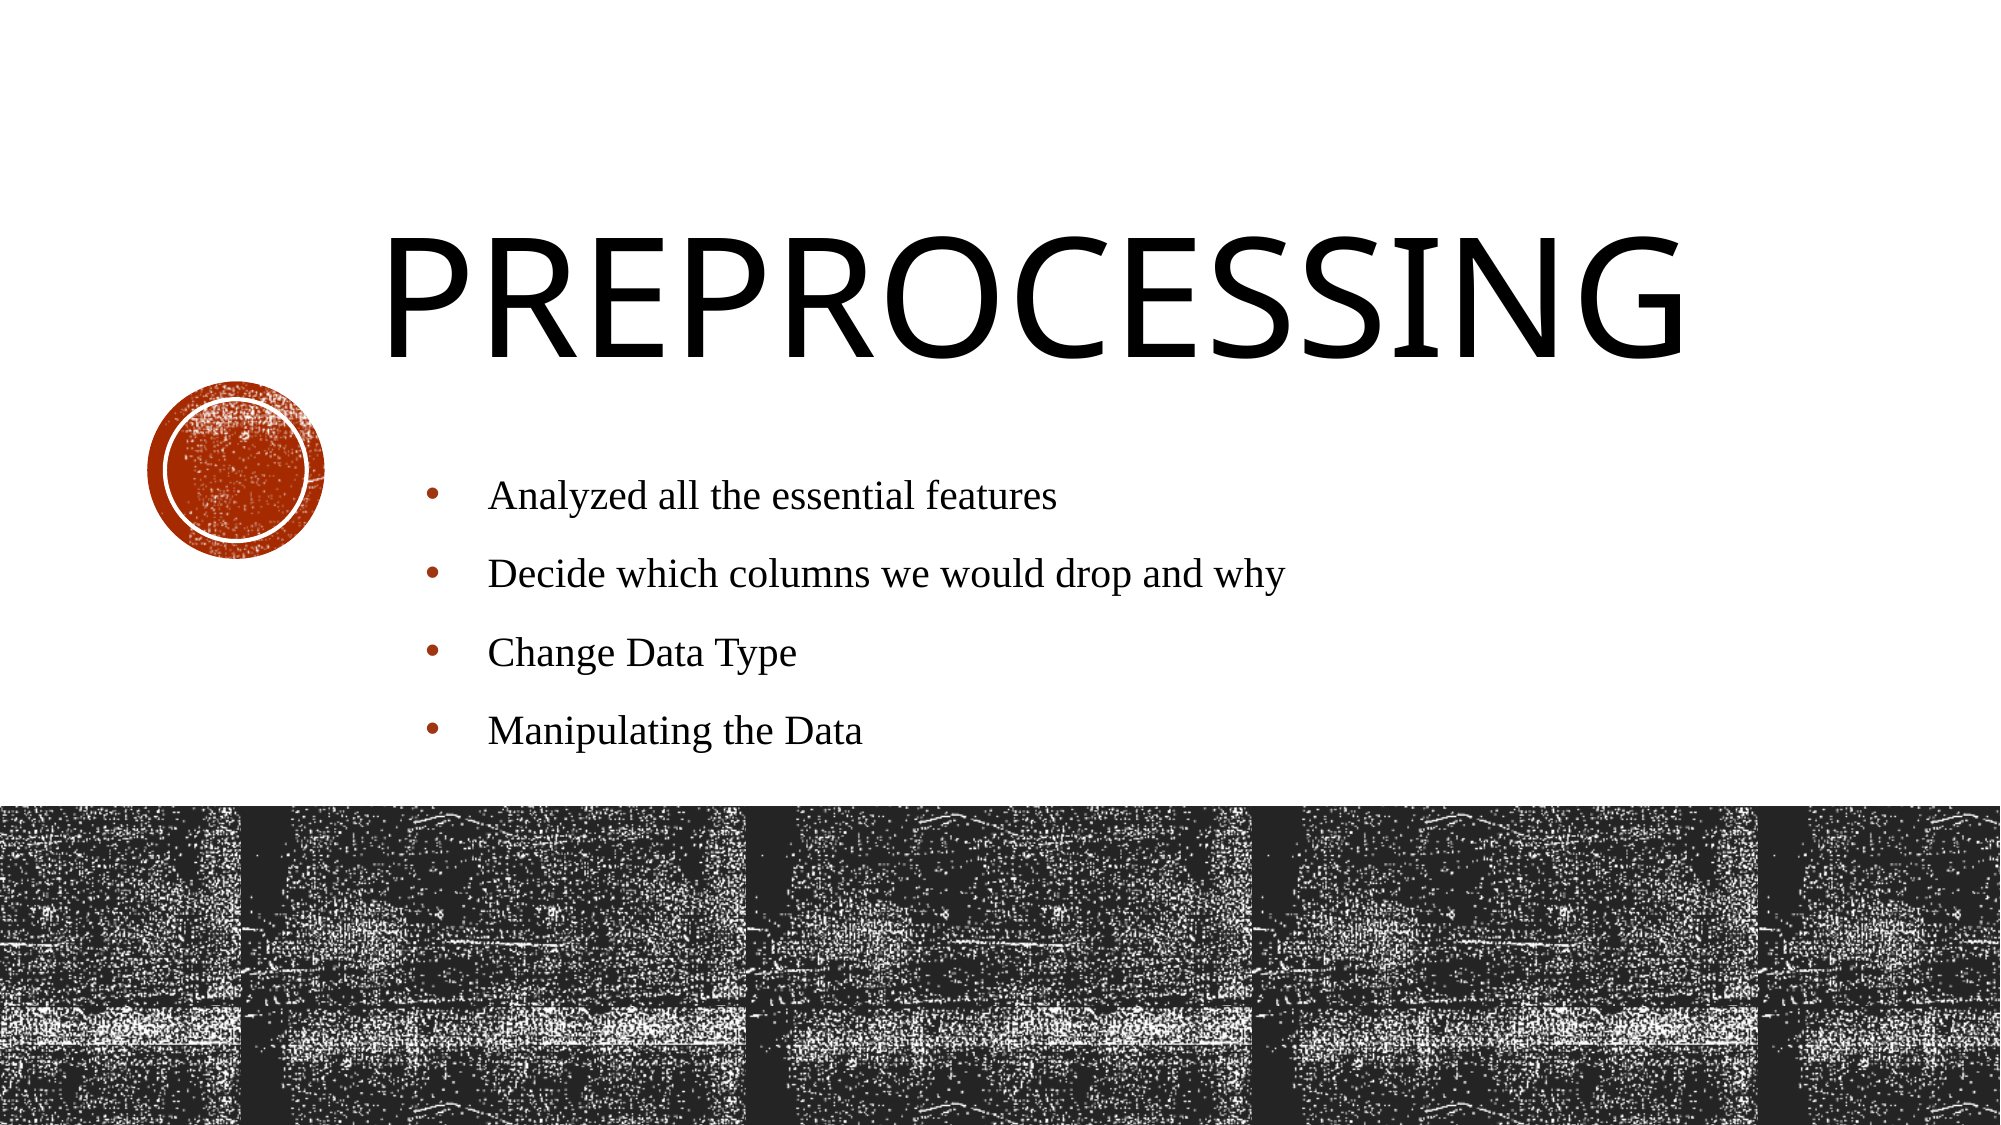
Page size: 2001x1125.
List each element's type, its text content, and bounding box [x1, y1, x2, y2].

list Analyzed all the essential features Decide which columns we would drop and why Change Data Type Manipulating the Data [405, 453, 1891, 890]
title PREPROCESSING [355, 201, 1878, 779]
